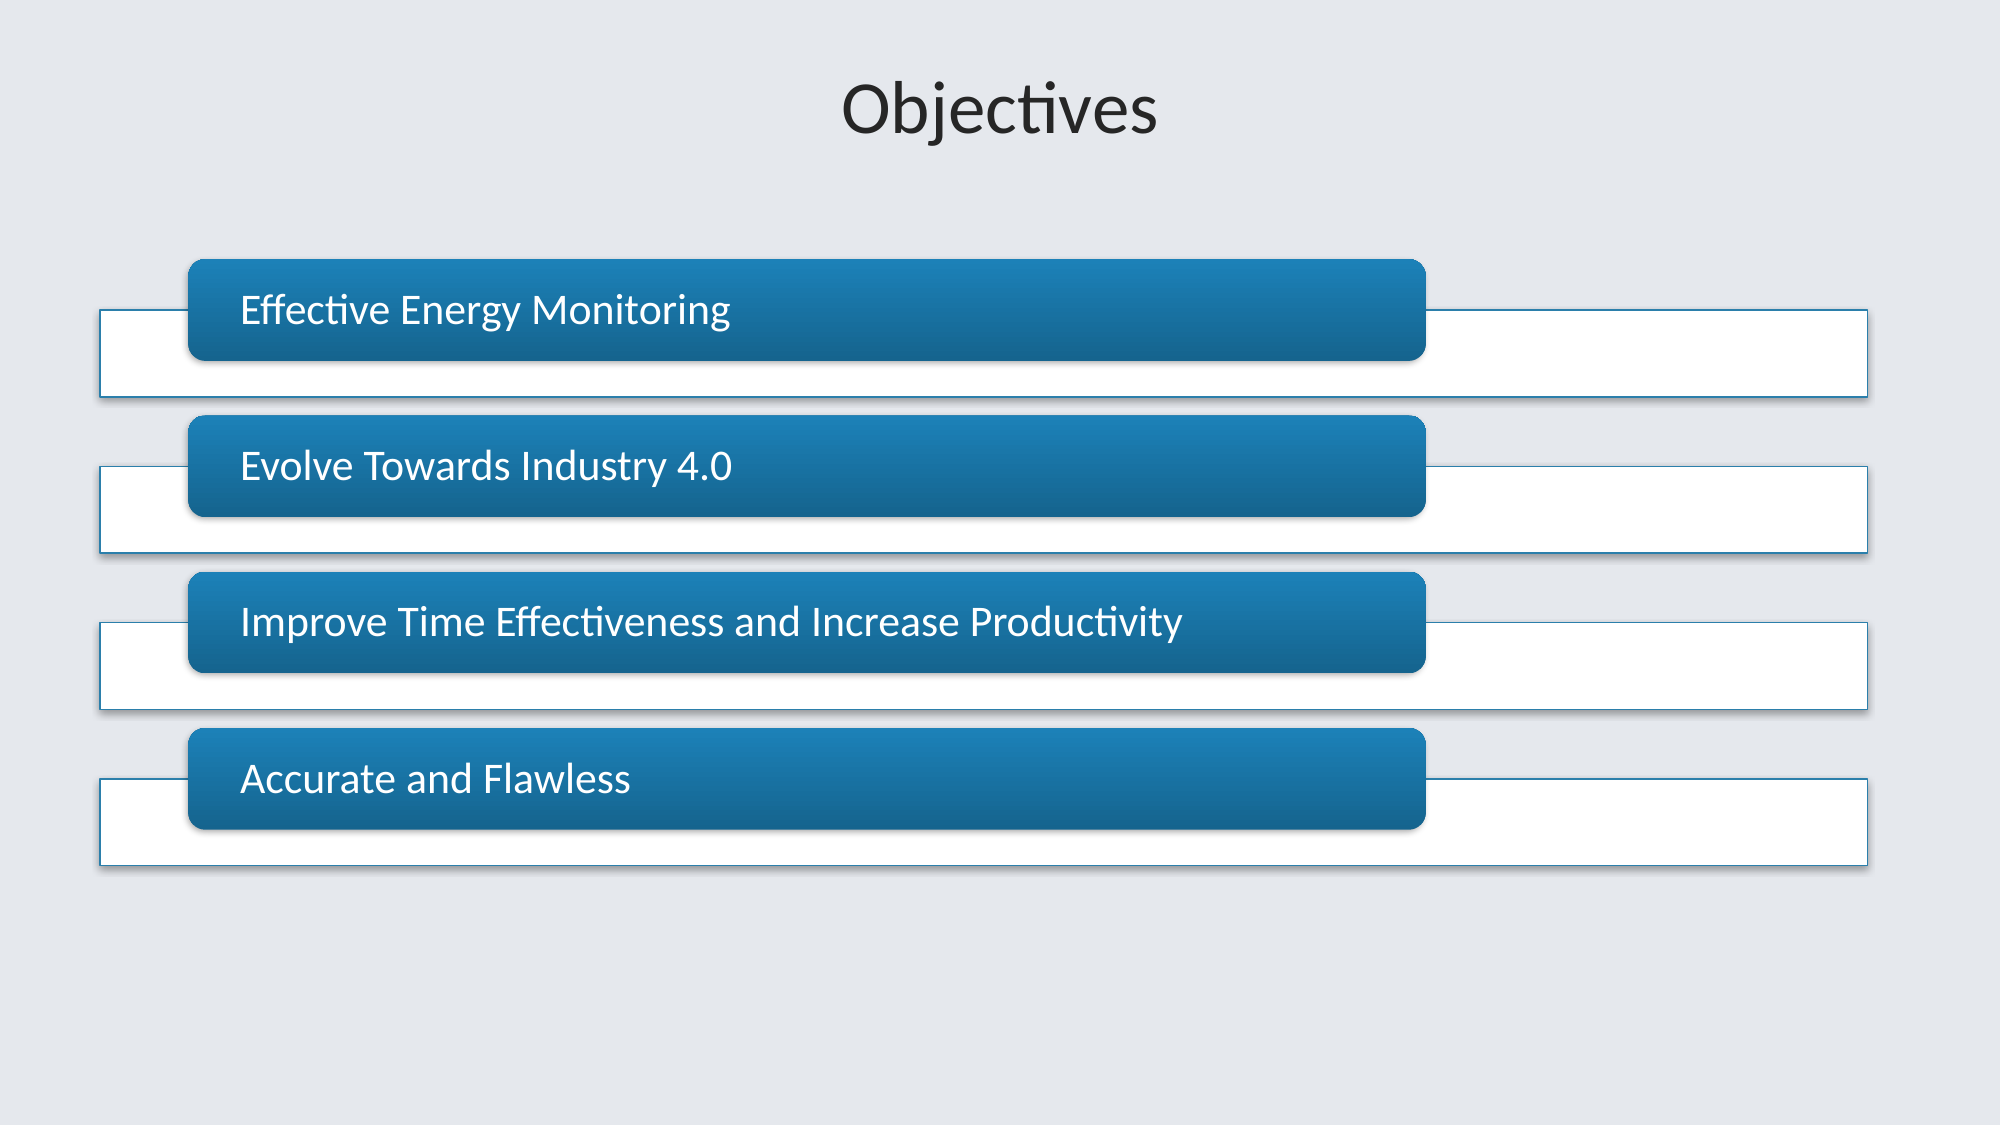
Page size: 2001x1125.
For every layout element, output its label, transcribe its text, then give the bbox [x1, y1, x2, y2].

text_box [99, 309, 1868, 398]
text_box [99, 778, 1868, 866]
text_box Effective Energy Monitoring [188, 259, 1426, 361]
text_box [99, 466, 1868, 554]
title Objectives [99, 45, 1900, 162]
text_box Accurate and Flawless [188, 728, 1426, 830]
text_box Evolve Towards Industry 4.0 [188, 415, 1426, 518]
text_box Improve Time Effectiveness and Increase Productivity [188, 571, 1426, 674]
text_box [99, 622, 1868, 710]
